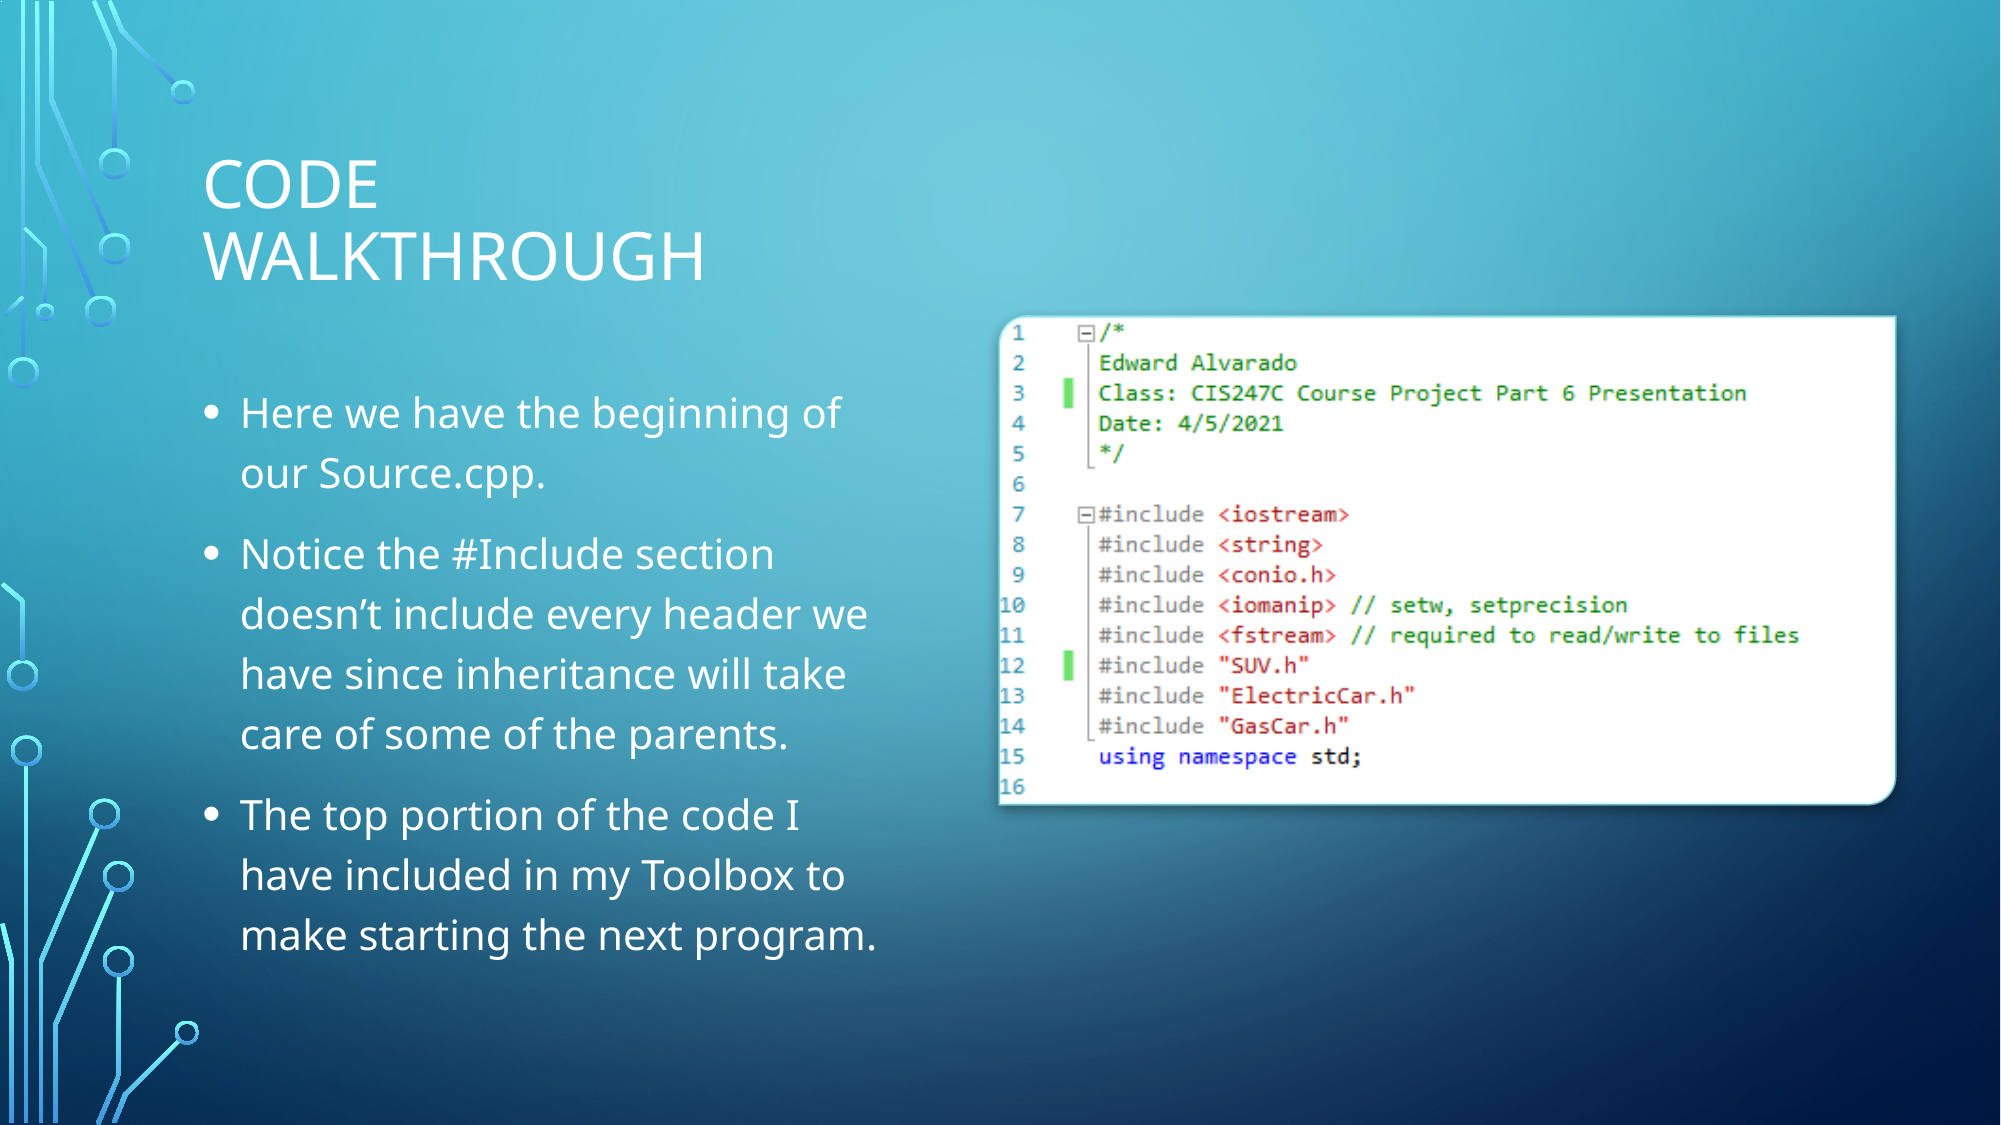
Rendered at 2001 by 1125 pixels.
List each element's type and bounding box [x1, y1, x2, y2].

text_box [0, 0, 201, 1125]
picture [201, 0, 2000, 1125]
